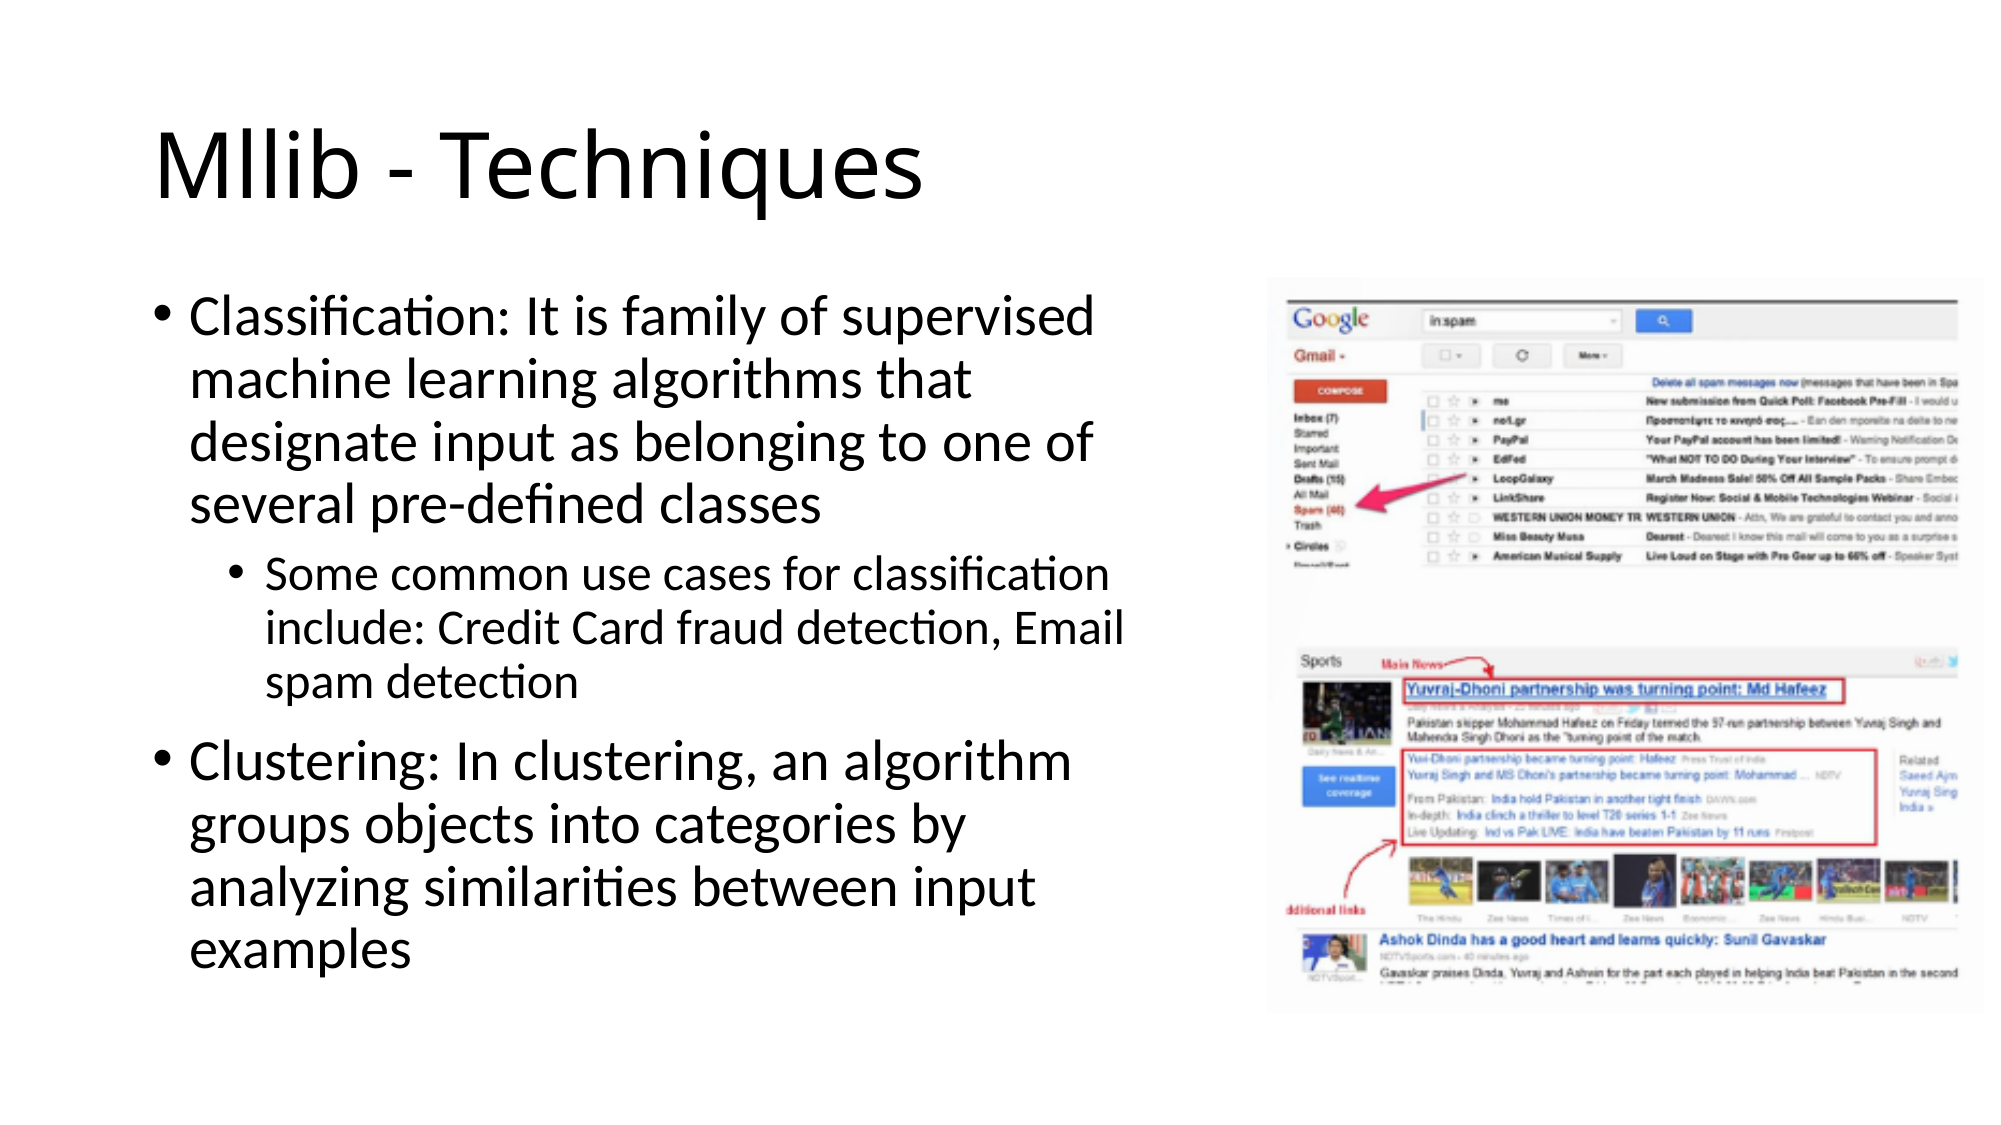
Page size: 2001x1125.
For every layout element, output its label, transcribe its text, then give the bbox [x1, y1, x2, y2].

list Classification: It is family of supervised machine learning algorithms that designate input as belonging to one of several pre-defined classes Some common use cases for classification include: Credit Card fraud detection, Email spam detection Clustering: In clustering, an algorithm groups objects into categories by analyzing similarities between input examples [137, 277, 1209, 1014]
title Mllib - Techniques [137, 59, 1863, 278]
picture [1267, 277, 1984, 1014]
